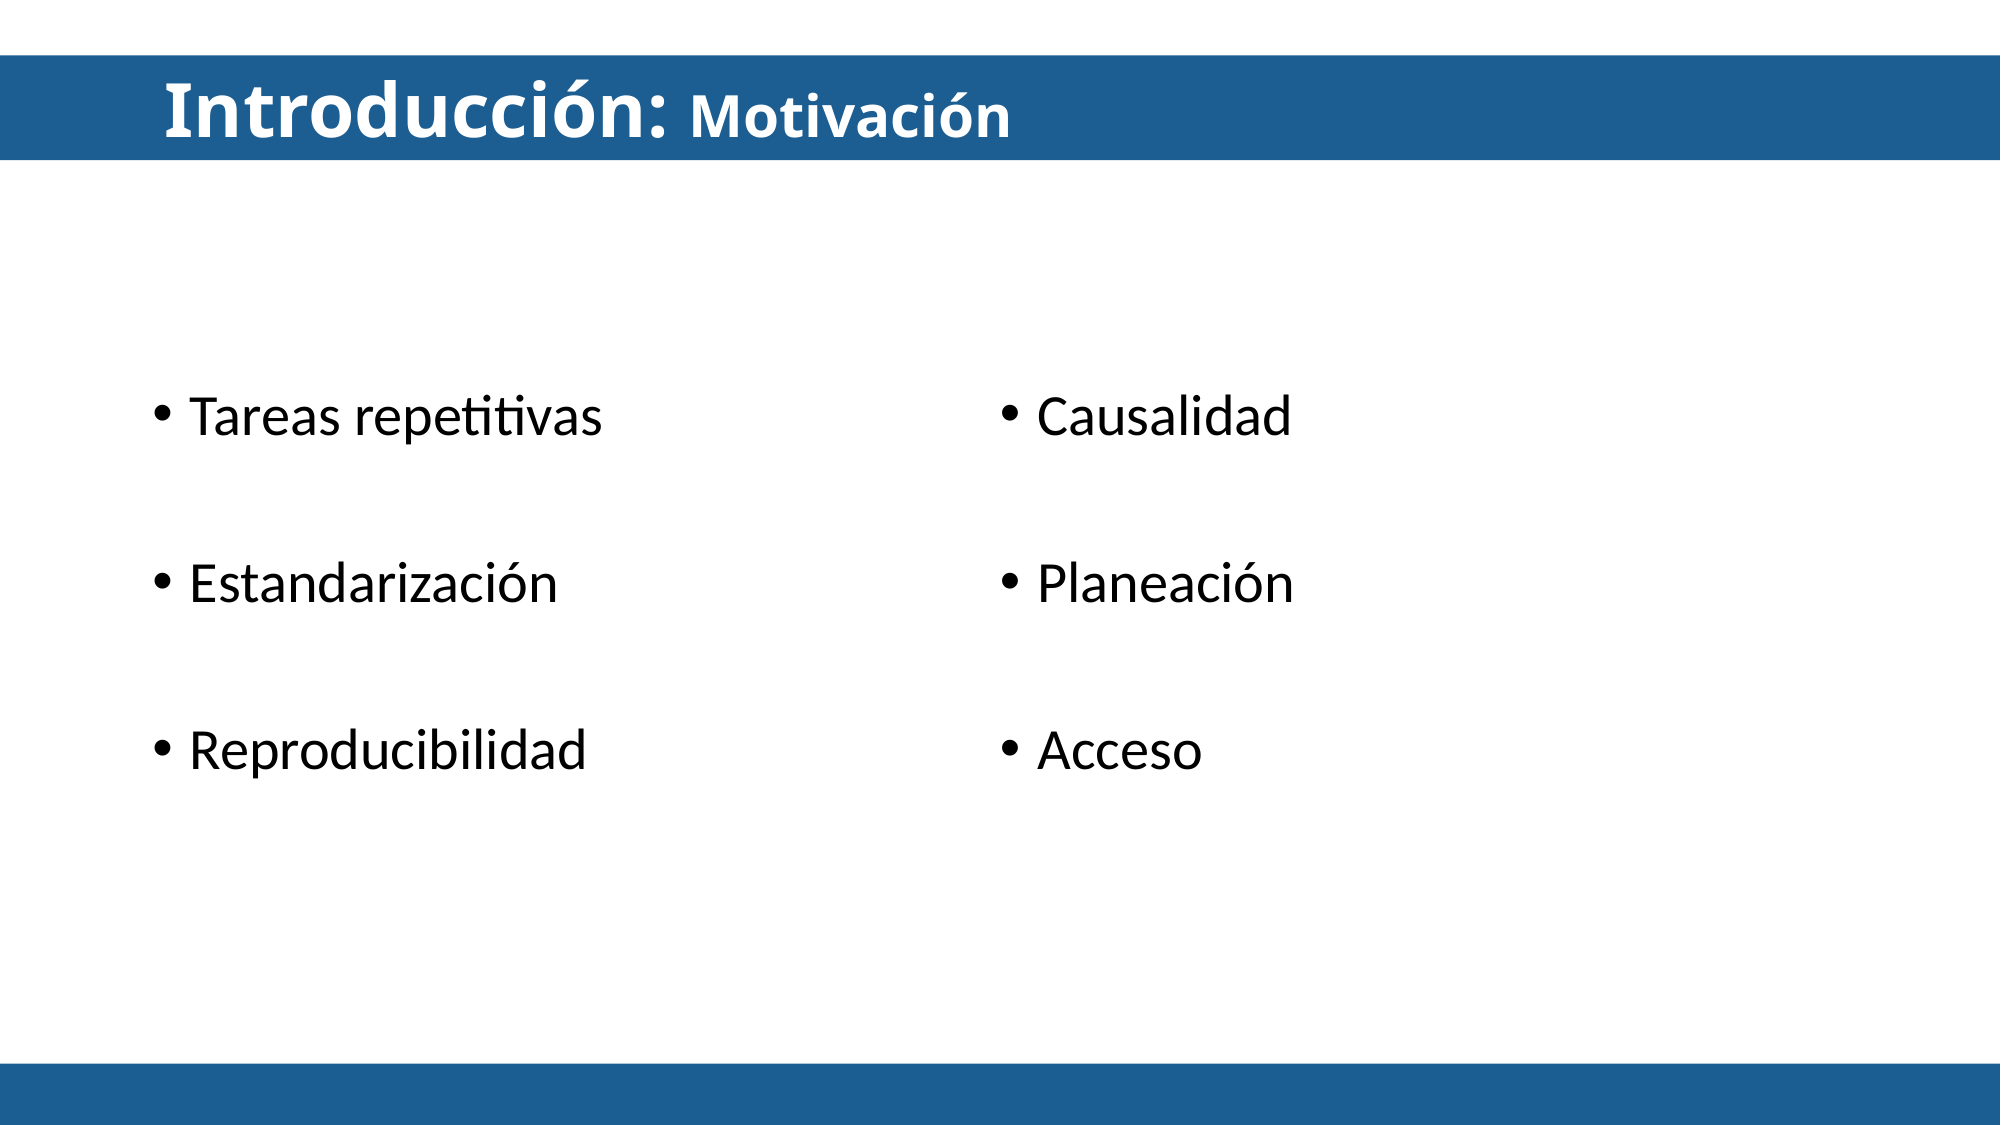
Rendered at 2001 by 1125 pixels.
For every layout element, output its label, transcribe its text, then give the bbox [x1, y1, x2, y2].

text_box Introducción: Motivación [0, 55, 2000, 161]
text_box [0, 1063, 2000, 1125]
list Tareas repetitivas Estandarización Reproducibilidad Causalidad Planeación Acceso [137, 377, 1863, 880]
